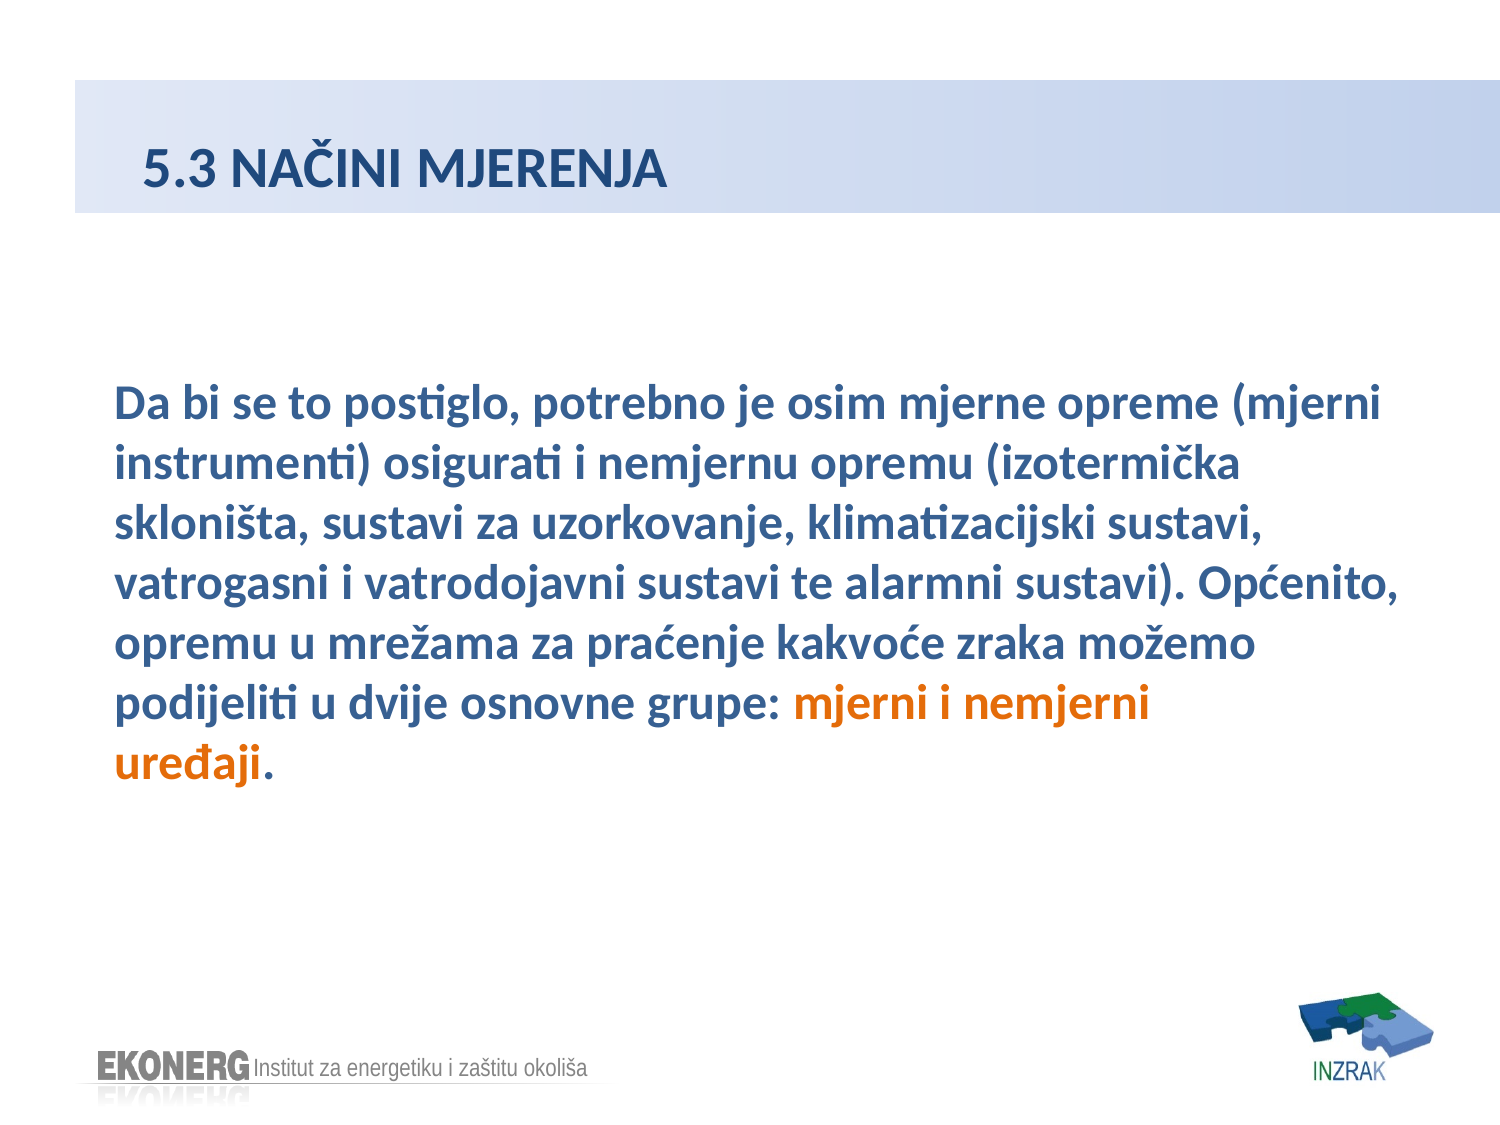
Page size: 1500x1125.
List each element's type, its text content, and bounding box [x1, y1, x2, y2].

text_box Da bi se to postiglo, potrebno je osim mjerne opreme (mjerni instrumenti) osigurati i nemjernu opremu (izotermička skloništa, sustavi za uzorkovanje, klimatizacijski sustavi, vatrogasni i vatrodojavni sustavi te alarmni sustavi). Općenito, opremu u mrežama za praćenje kakvoće zraka možemo podijeliti u dvije osnovne grupe: mjerni i nemjerni uređaji. [99, 362, 1447, 858]
picture [1298, 992, 1434, 1088]
title 5.3 NAČINI MJERENJA [75, 80, 1500, 213]
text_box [61, 1038, 636, 1112]
